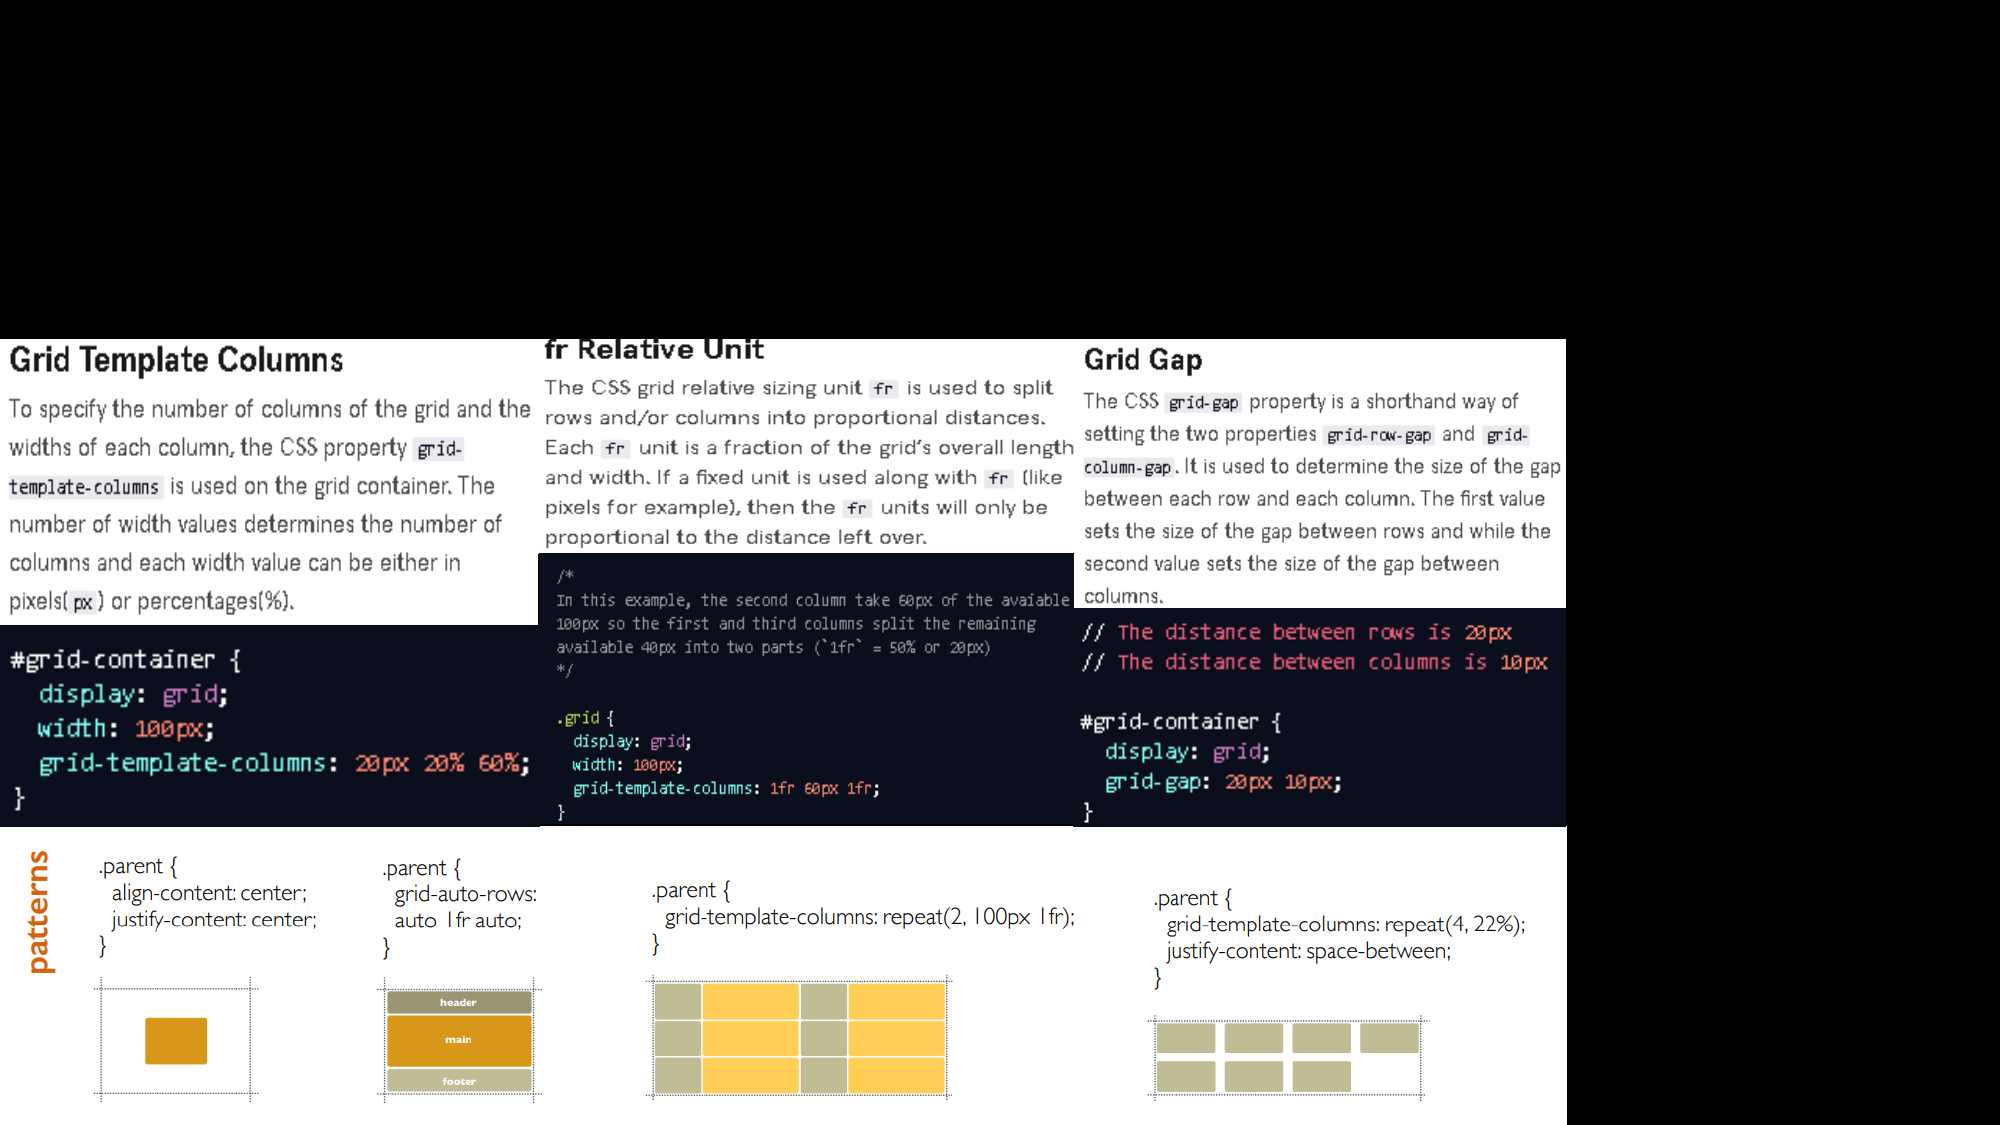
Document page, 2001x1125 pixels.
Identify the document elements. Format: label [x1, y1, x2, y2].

picture [0, 339, 1567, 1125]
